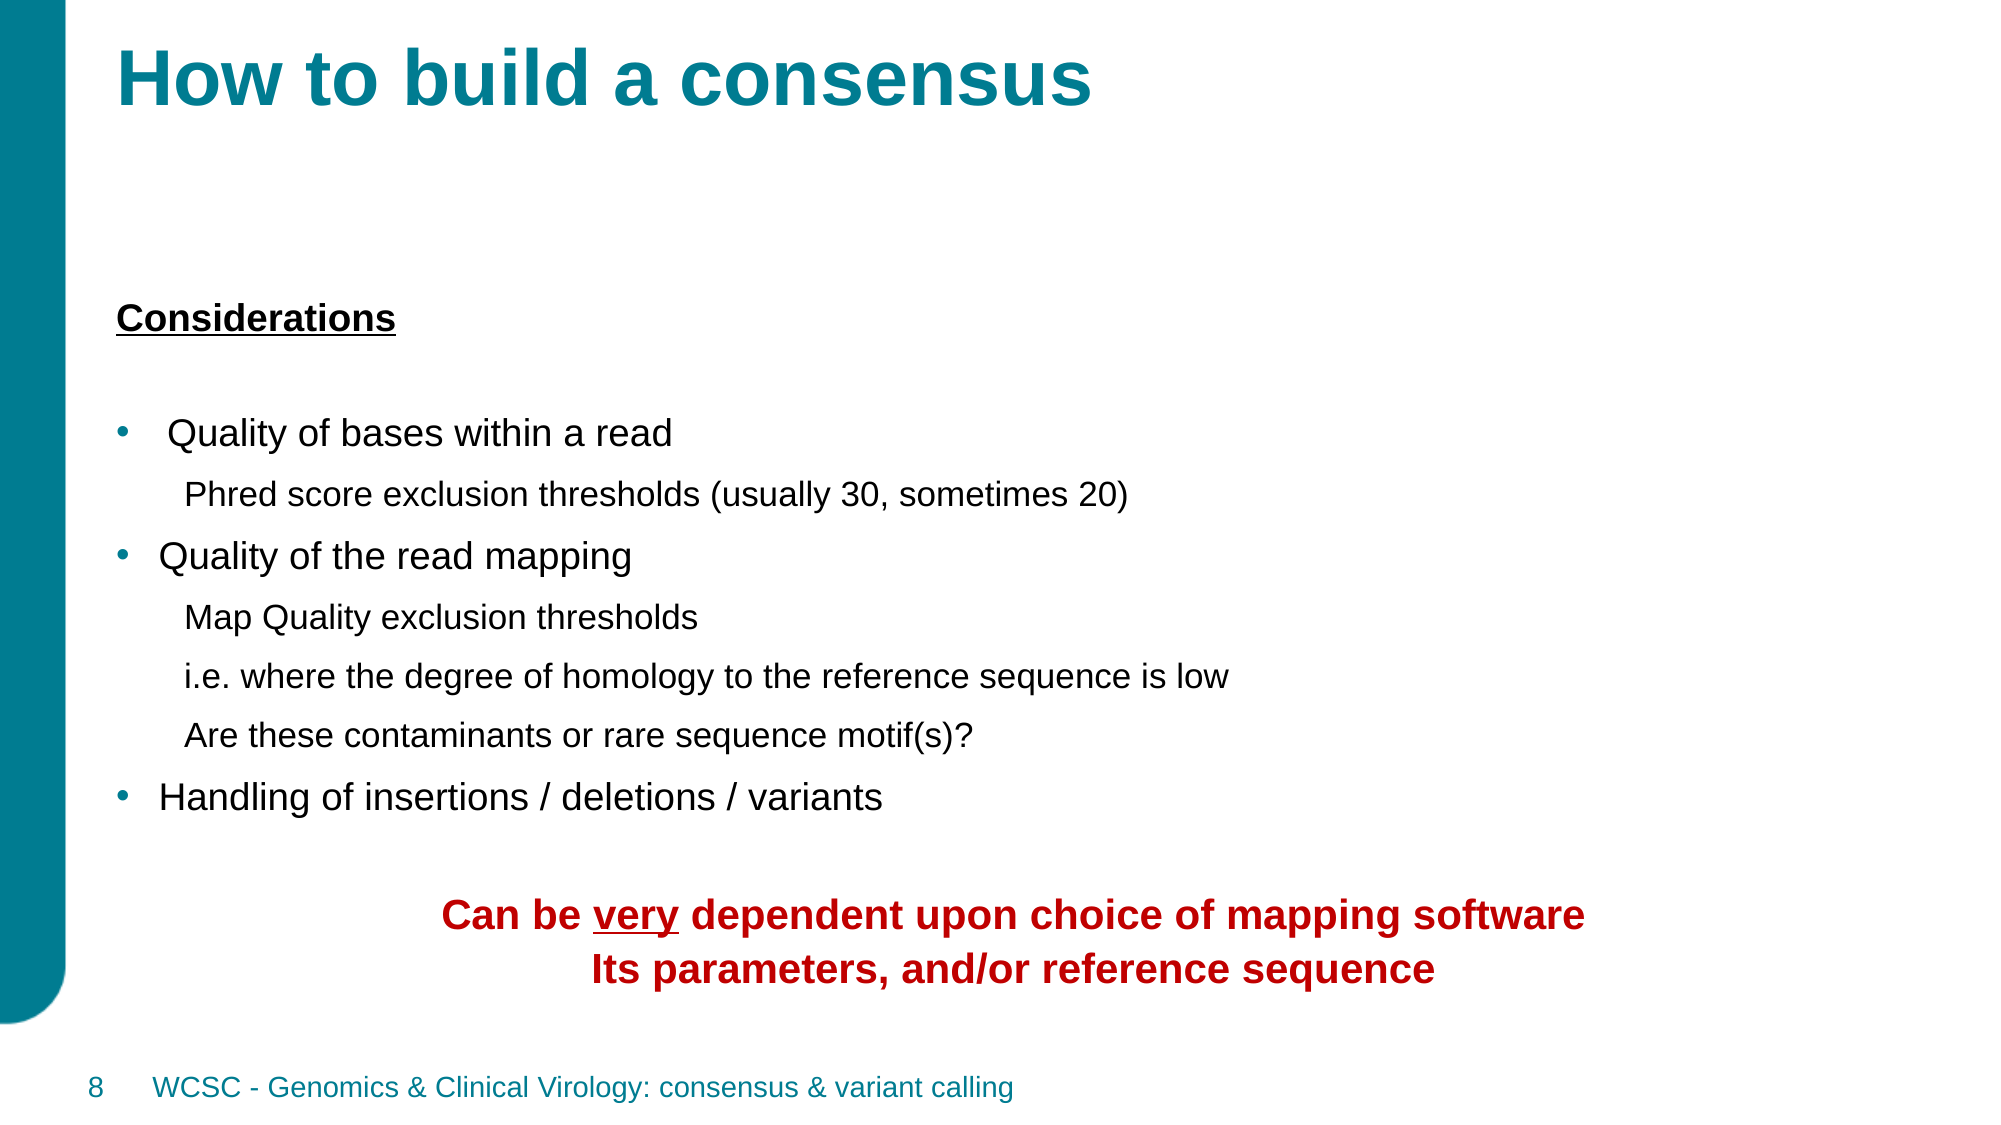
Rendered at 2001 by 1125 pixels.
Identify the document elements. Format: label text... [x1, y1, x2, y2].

list Considerations Quality of bases within a read Phred score exclusion thresholds (usually 30, sometimes 20) Quality of the read mapping Map Quality exclusion thresholds i.e. where the degree of homology to the reference sequence is low Are these contaminants or rare sequence motif(s)? Handling of insertions / deletions / variants Can be very dependent upon choice of mapping software Its parameters, and/or reference sequence [101, 291, 1926, 1005]
slide_number 8 [21, 1056, 120, 1117]
title How to build a consensus [101, 29, 1926, 189]
footer WCSC - Genomics & Clinical Virology: consensus & variant calling [137, 1056, 1780, 1116]
